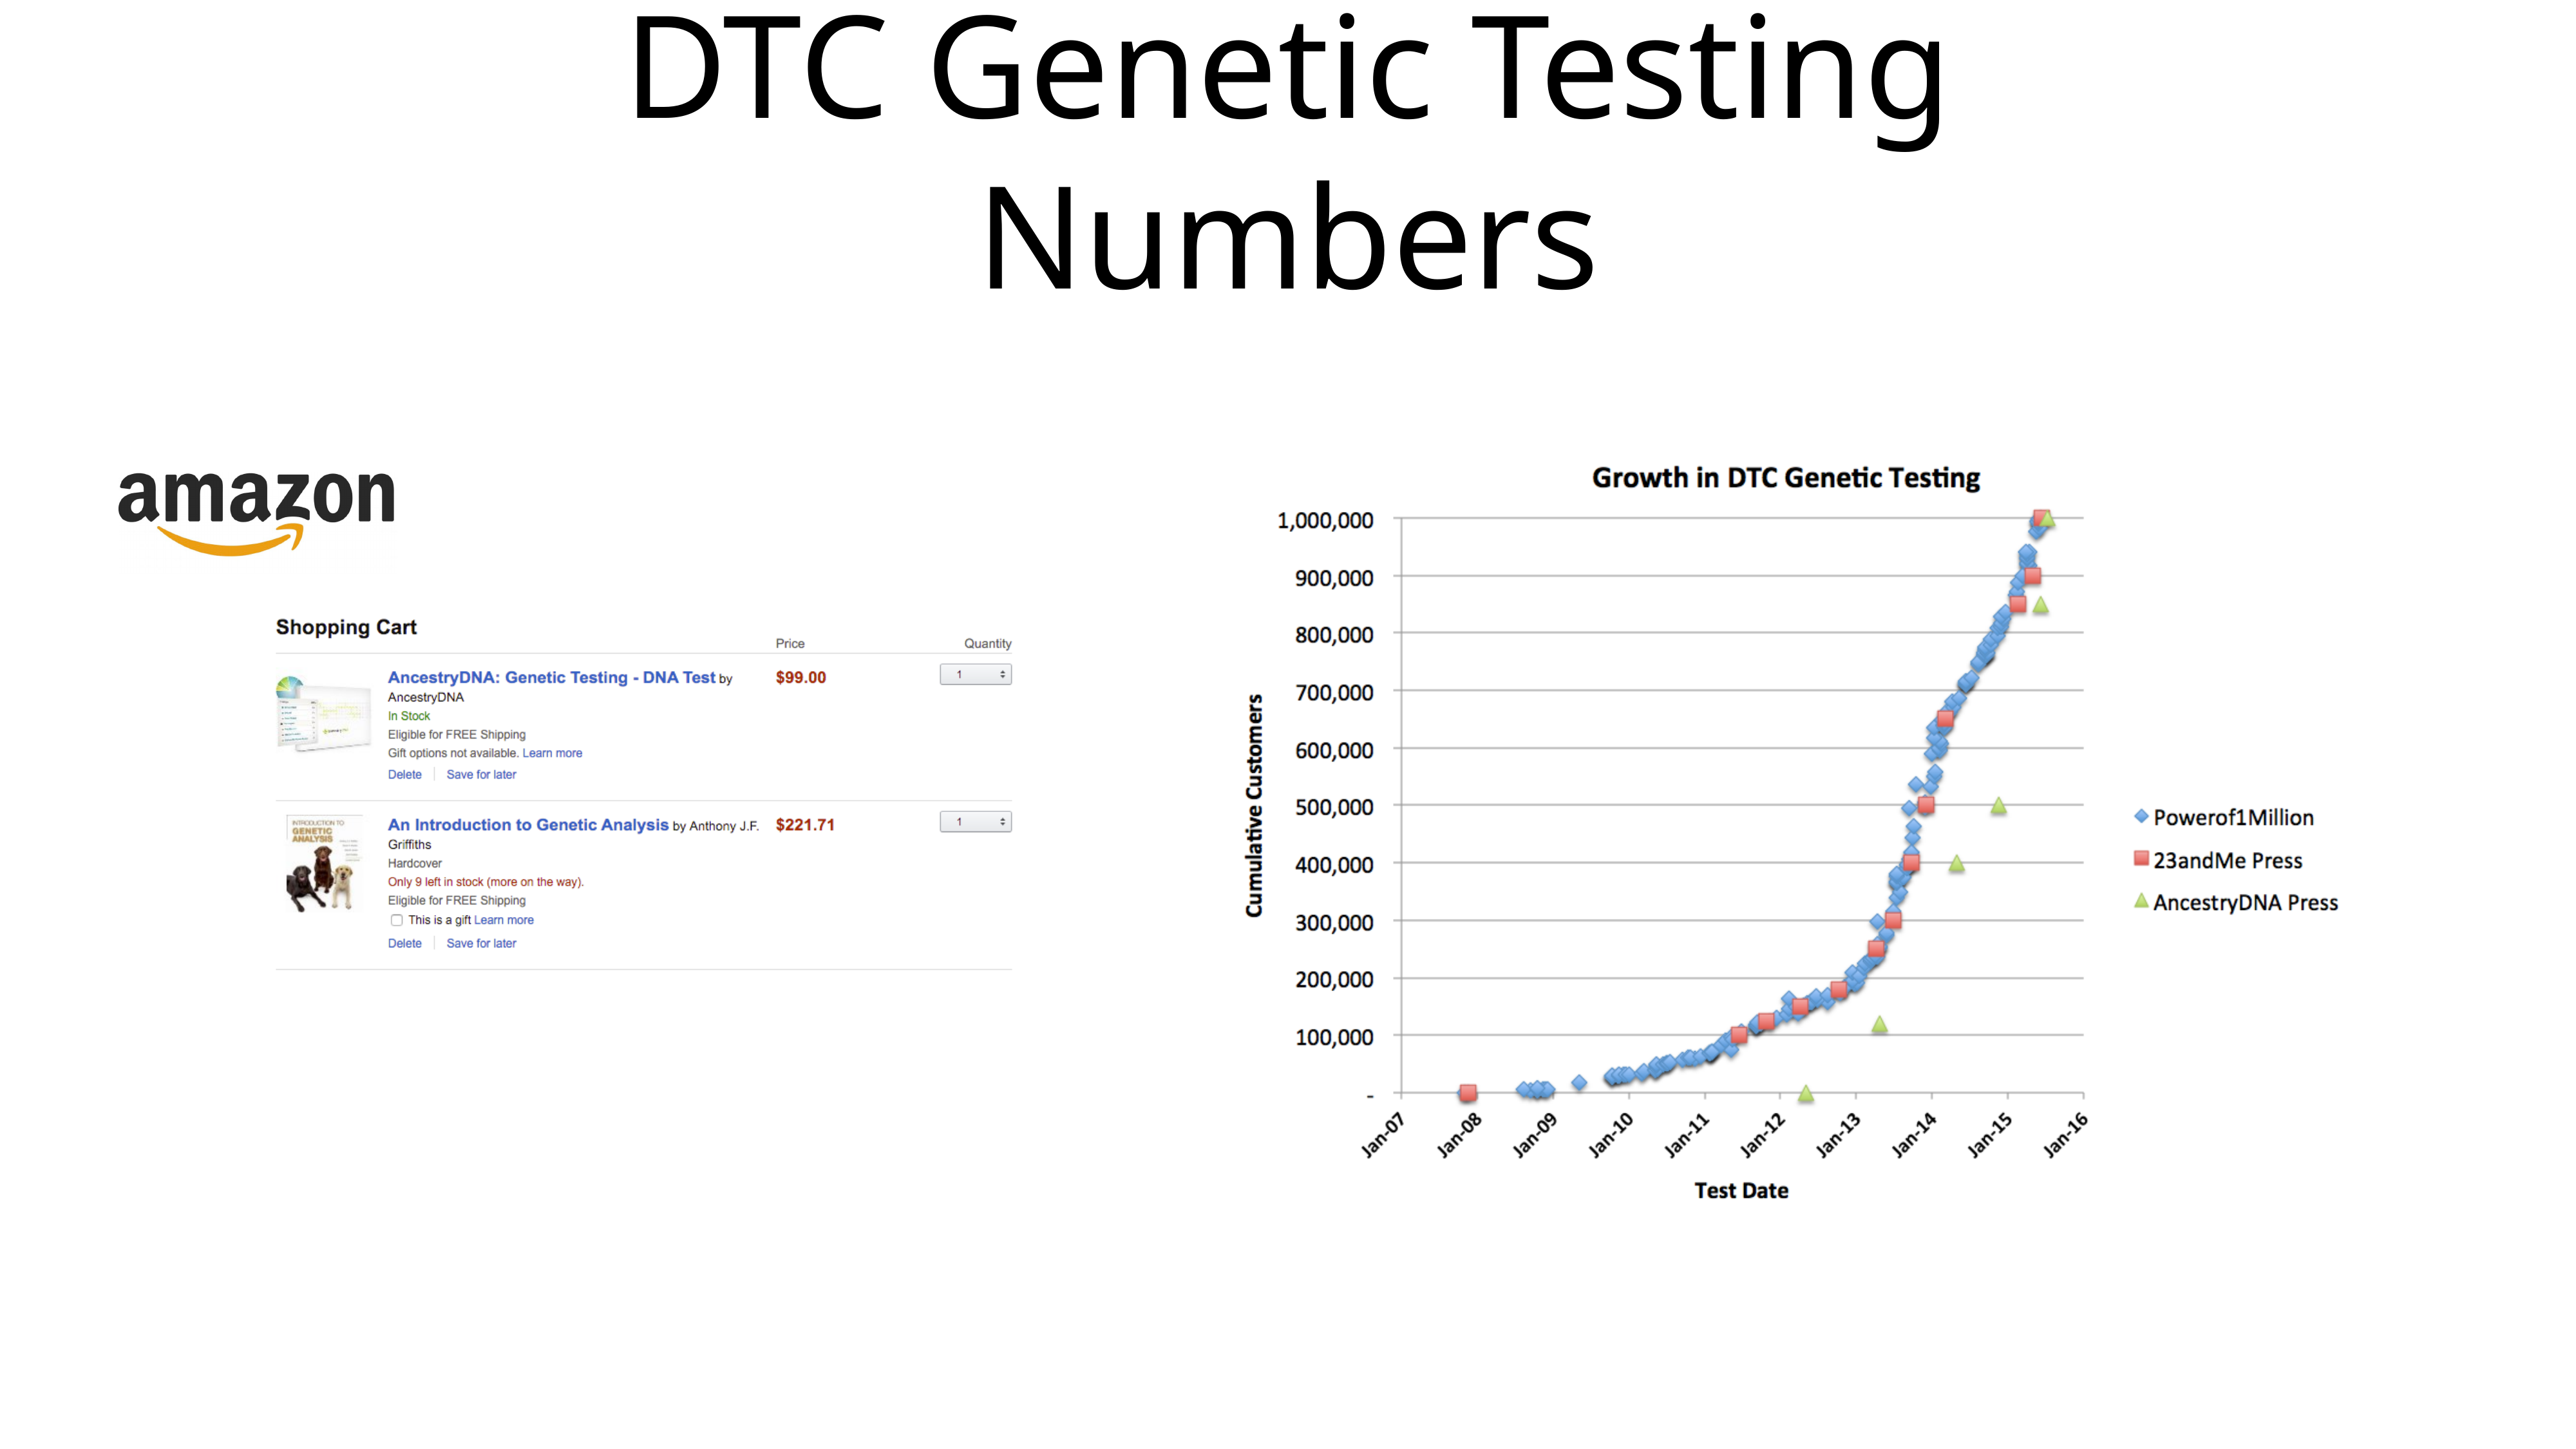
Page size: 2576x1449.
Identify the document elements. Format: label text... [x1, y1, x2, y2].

picture [1228, 446, 2349, 1213]
picture [263, 596, 1028, 977]
text_box DTC Genetic Testing Numbers [368, 0, 2208, 321]
picture [118, 471, 397, 574]
